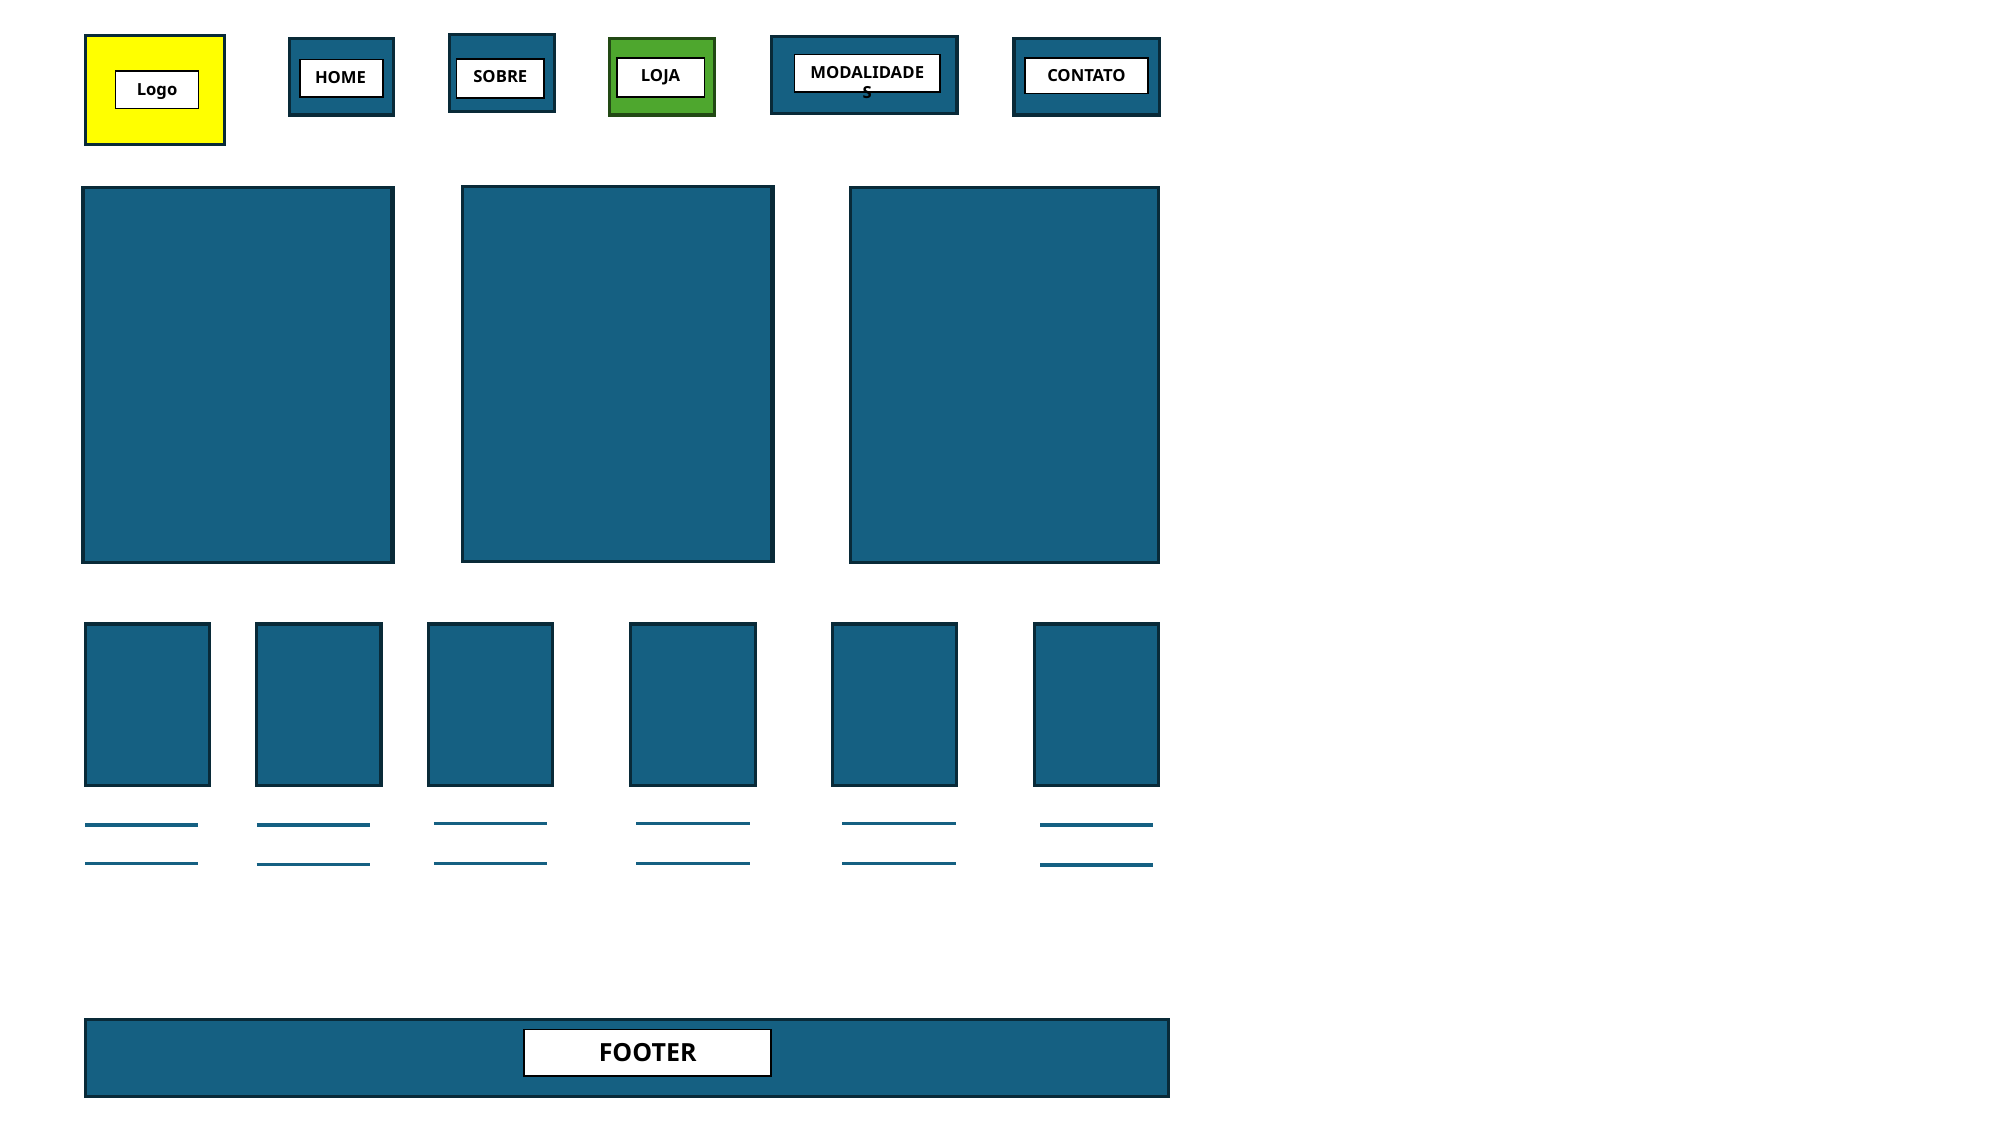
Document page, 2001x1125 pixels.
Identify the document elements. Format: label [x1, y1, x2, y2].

text_box [81, 186, 393, 564]
text_box [831, 622, 958, 787]
text_box [84, 622, 211, 787]
text_box [84, 1019, 1169, 1097]
text_box [255, 622, 383, 787]
text_box [629, 622, 757, 787]
text_box [461, 185, 773, 563]
text_box [849, 186, 1160, 564]
text_box [427, 622, 554, 787]
text_box [84, 34, 1160, 145]
text_box [1033, 622, 1160, 787]
